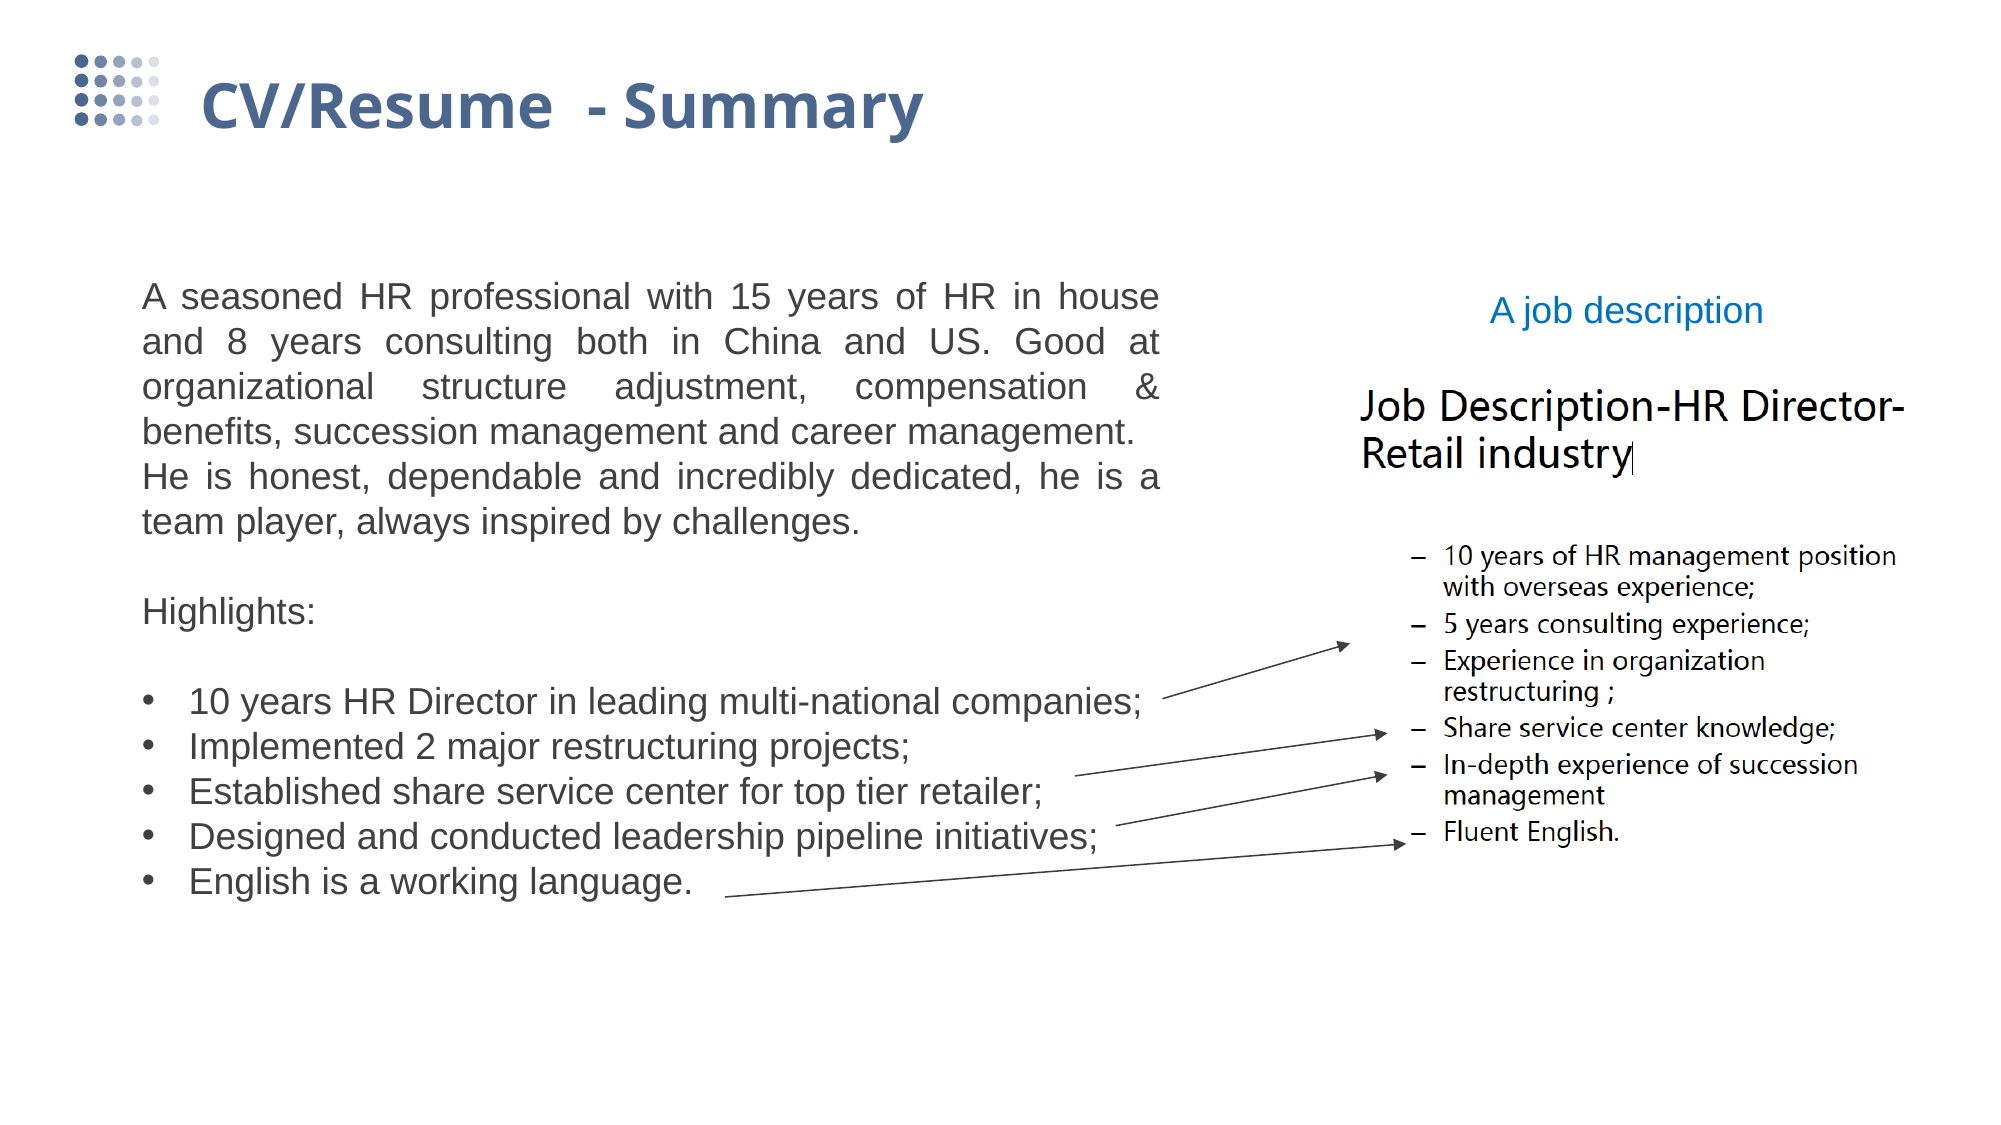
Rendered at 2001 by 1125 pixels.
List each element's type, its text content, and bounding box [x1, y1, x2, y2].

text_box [1162, 643, 1351, 699]
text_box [724, 843, 1407, 898]
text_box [1074, 732, 1388, 777]
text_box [1115, 774, 1388, 826]
picture [1349, 348, 1928, 873]
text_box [74, 15, 1821, 153]
text_box A seasoned HR professional with 15 years of HR in house and 8 years consulting both in China and US. Good at organizational structure adjustment, compensation & benefits, succession management and career management. He is honest, dependable and incredibly dedicated, he is a team player, always inspired by challenges. Highlights: 10 years HR Director in leading multi-national companies; Implemented 2 major restructuring projects; Established share service center for top tier retailer; Designed and conducted leadership pipeline initiatives; English is a working language. [127, 174, 1175, 955]
text_box A job description [1474, 278, 1953, 339]
